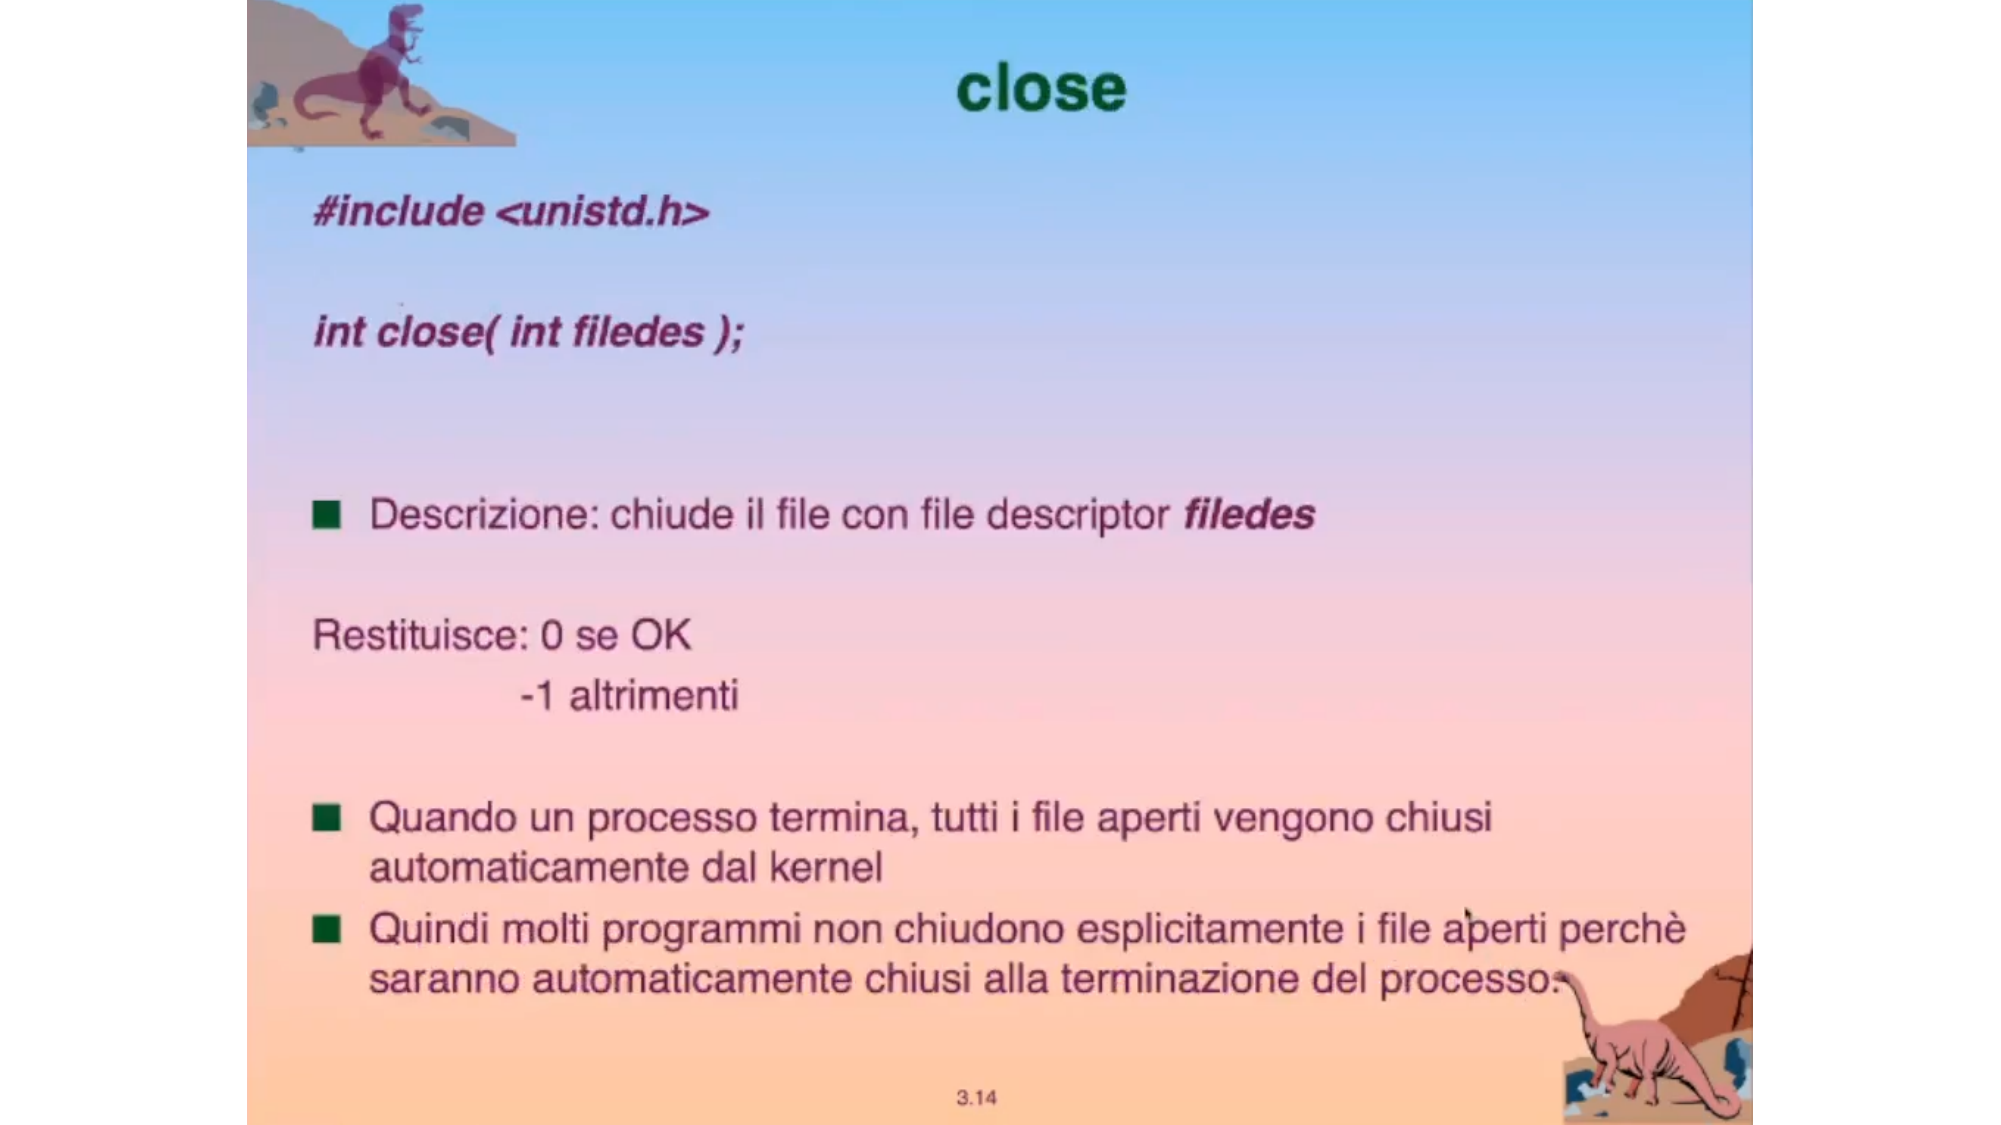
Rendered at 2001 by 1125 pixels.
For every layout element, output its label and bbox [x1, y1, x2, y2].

picture [247, 0, 1753, 1125]
